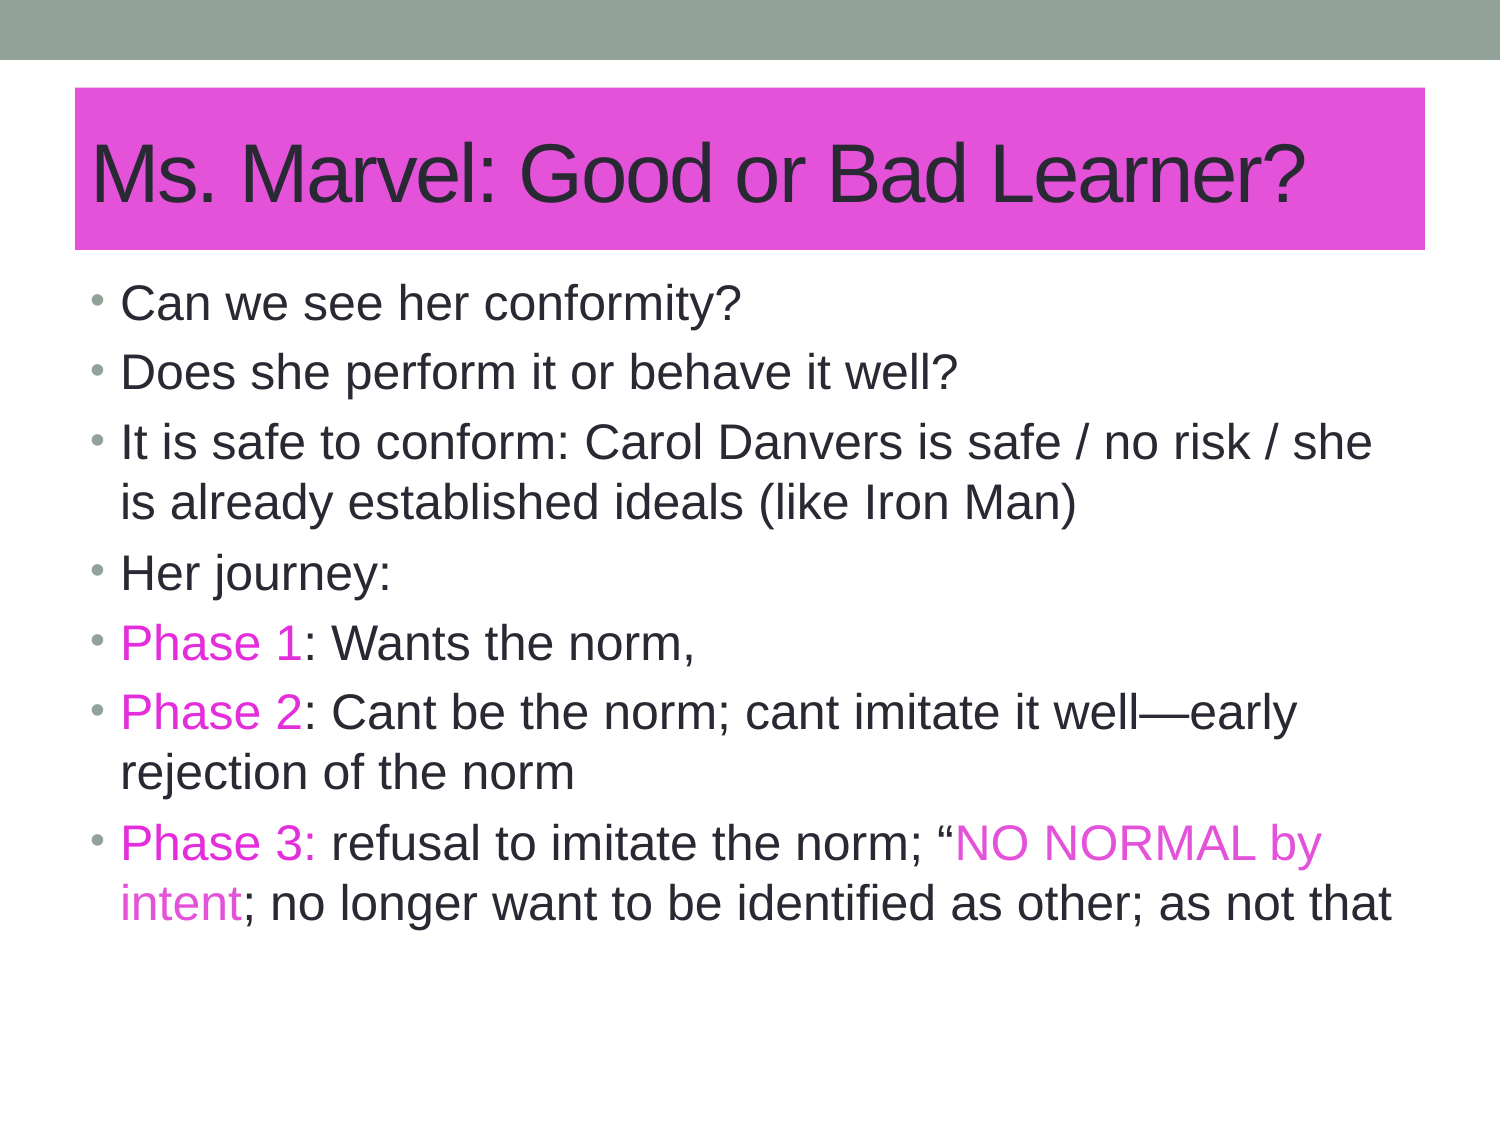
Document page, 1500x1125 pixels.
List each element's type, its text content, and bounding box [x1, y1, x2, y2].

title Ms. Marvel: Good or Bad Learner? [75, 87, 1425, 250]
list Can we see her conformity? Does she perform it or behave it well? It is safe to conform: Carol Danvers is safe / no risk / she is already established ideals (like Iron Man) Her journey: Phase 1: Wants the norm, Phase 2: Cant be the norm; cant imitate it well—early rejection of the norm Phase 3: refusal to imitate the norm; “NO NORMAL by intent; no longer want to be identified as other; as not that [75, 262, 1425, 1063]
